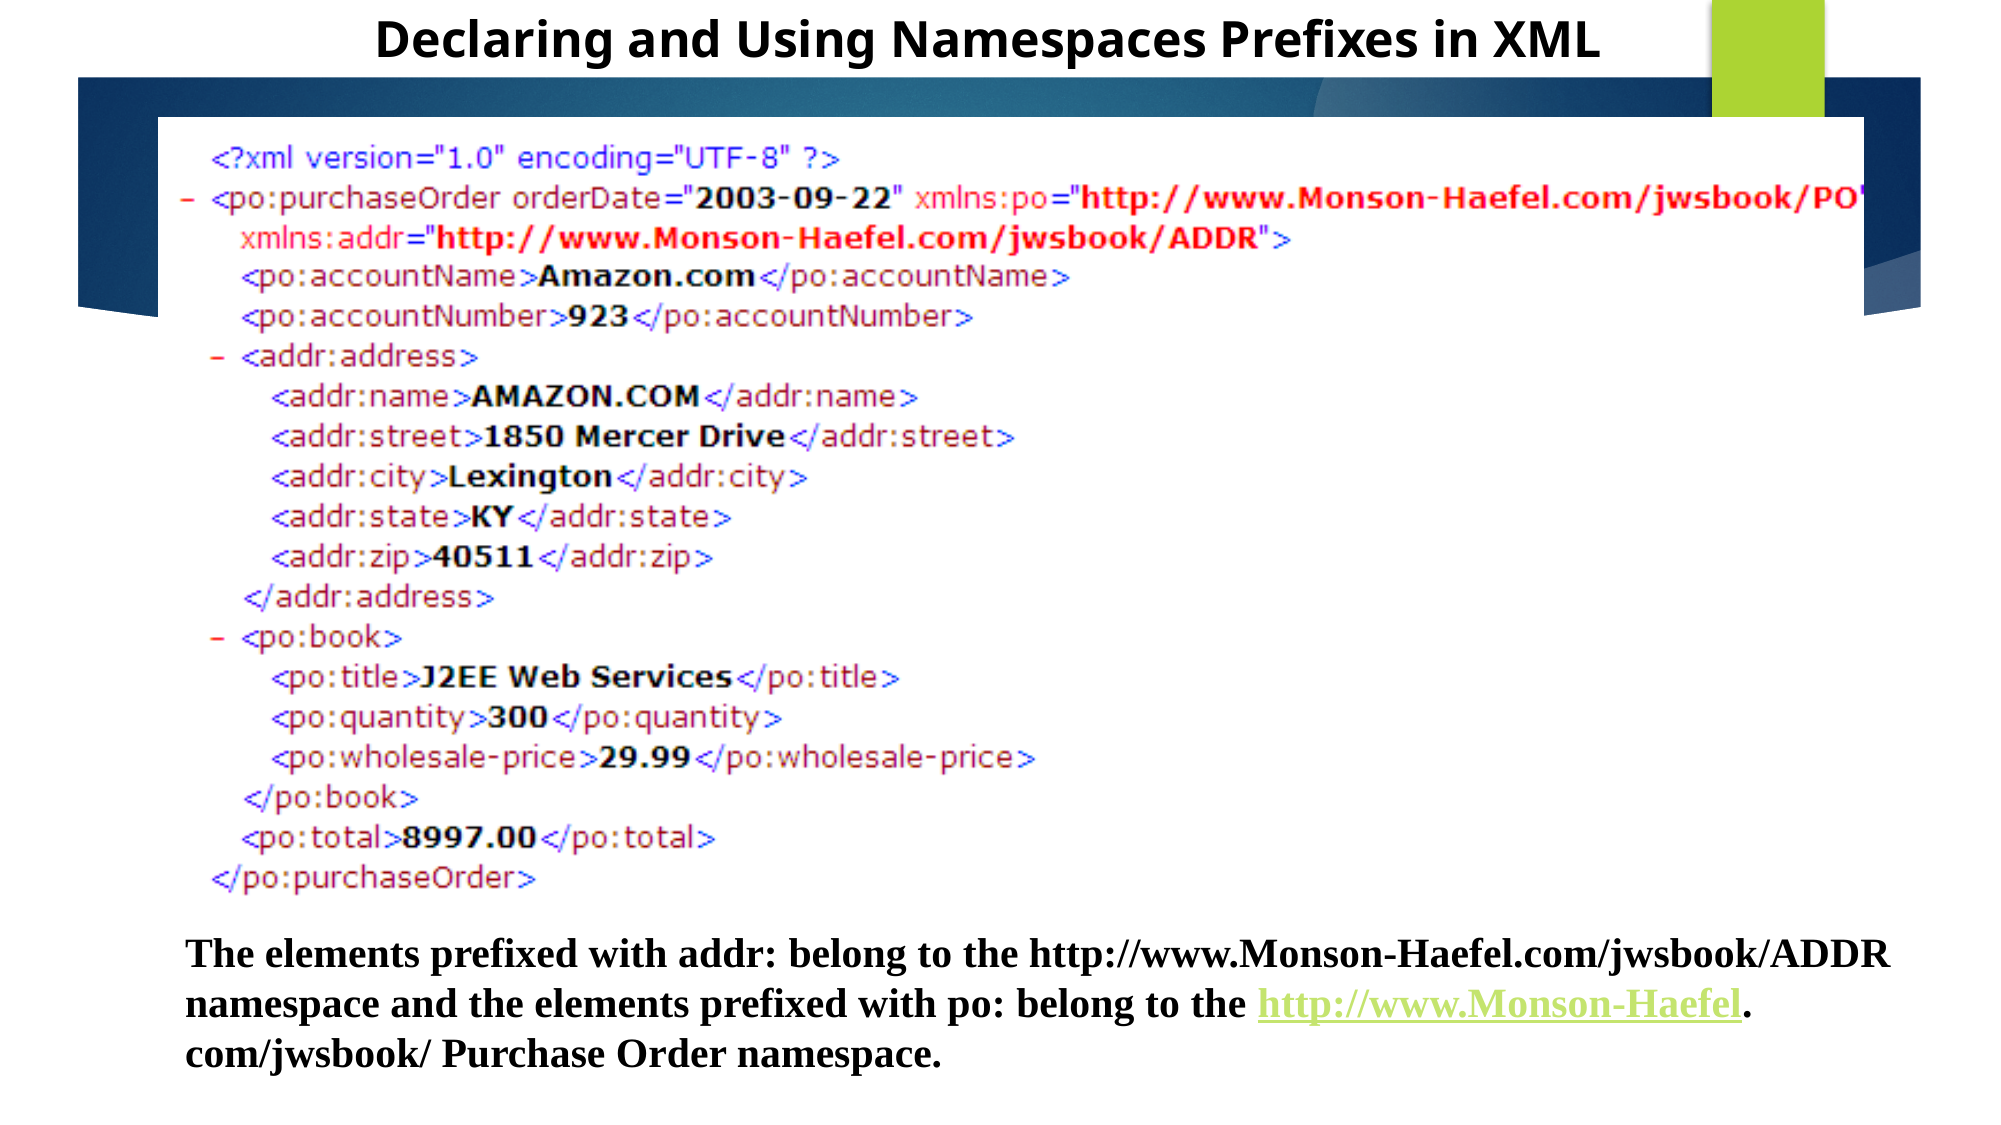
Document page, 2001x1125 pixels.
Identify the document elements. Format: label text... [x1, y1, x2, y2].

text_box The elements prefixed with addr: belong to the http://www.Monson-Haefel.com/jwsbook/ADDR namespace and the elements prefixed with po: belong to the http://www.Monson-Haefel. com/jwsbook/ Purchase Order namespace. [170, 918, 1954, 1084]
picture [79, 78, 1920, 905]
text_box Declaring and Using Namespaces Prefixes in XML [233, 0, 1745, 77]
